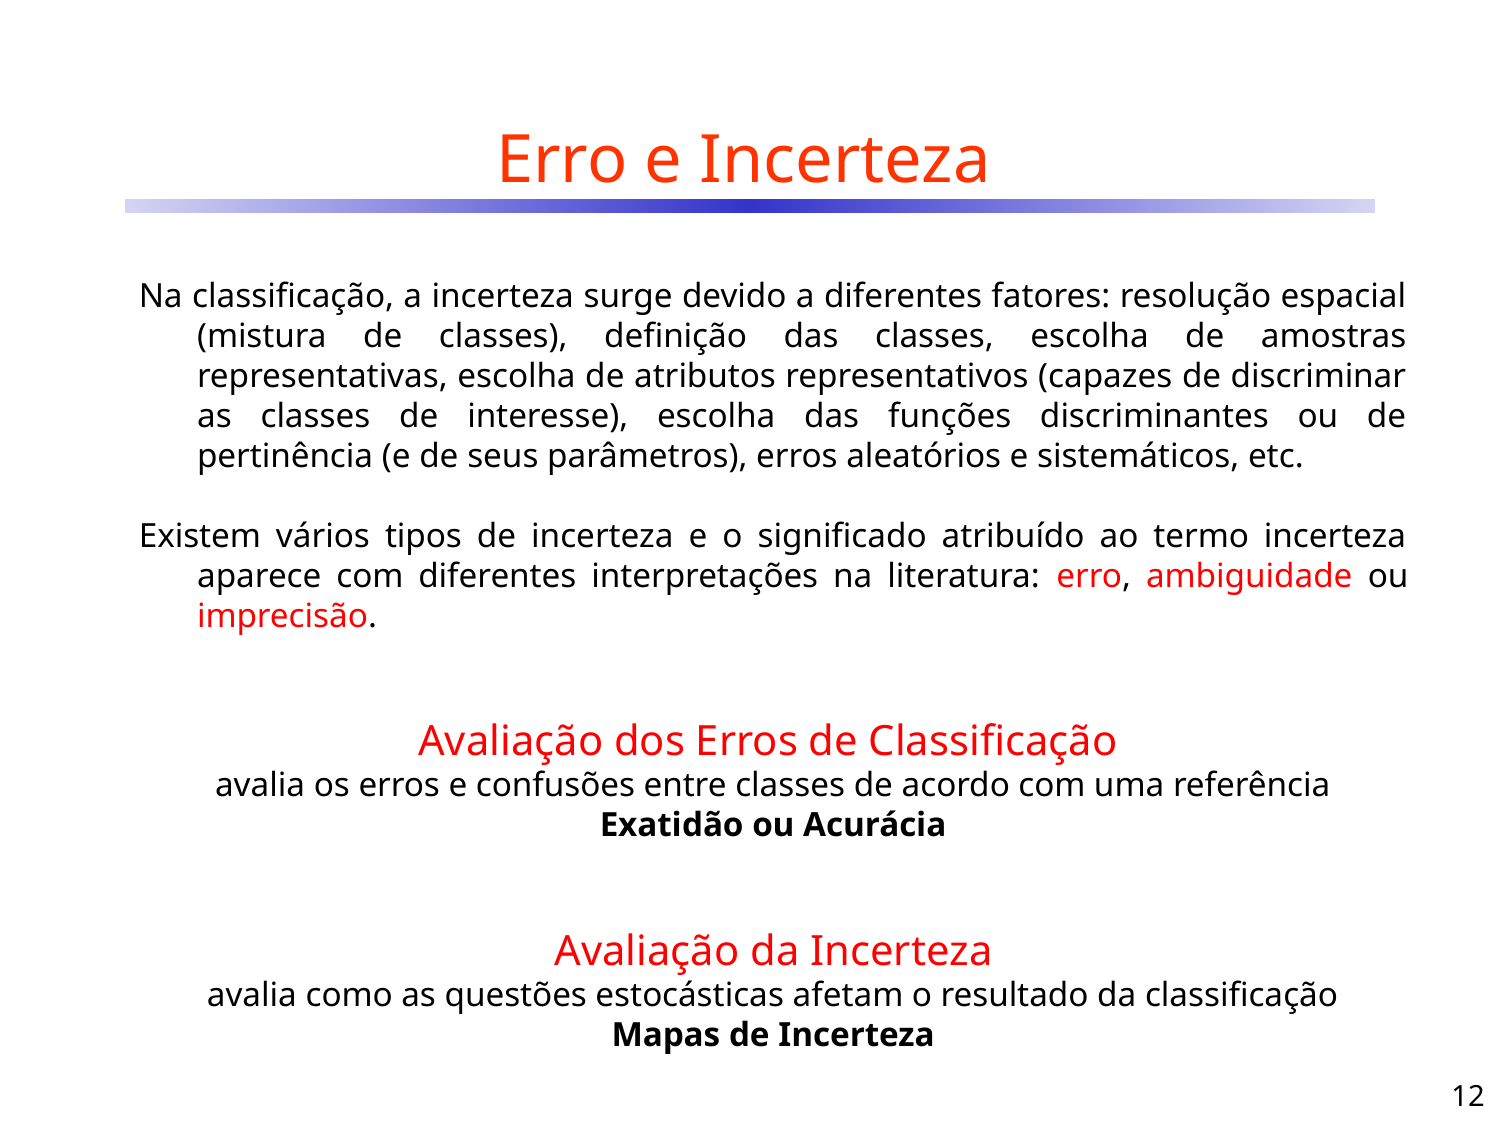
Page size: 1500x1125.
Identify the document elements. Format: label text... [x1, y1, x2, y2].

text_box Na classificação, a incerteza surge devido a diferentes fatores: resolução espacial (mistura de classes), definição das classes, escolha de amostras representativas, escolha de atributos representativos (capazes de discriminar as classes de interesse), escolha das funções discriminantes ou de pertinência (e de seus parâmetros), erros aleatórios e sistemáticos, etc. Existem vários tipos de incerteza e o significado atribuído ao termo incerteza aparece com diferentes interpretações na literatura: erro, ambiguidade ou imprecisão. Avaliação dos Erros de Classificação avalia os erros e confusões entre classes de acordo com uma referência Exatidão ou Acurácia Avaliação da Incerteza avalia como as questões estocásticas afetam o resultado da classificação Mapas de Incerteza [123, 267, 1424, 1101]
slide_number 12 [1187, 1049, 1500, 1125]
title Erro e Incerteza [49, 99, 1438, 213]
